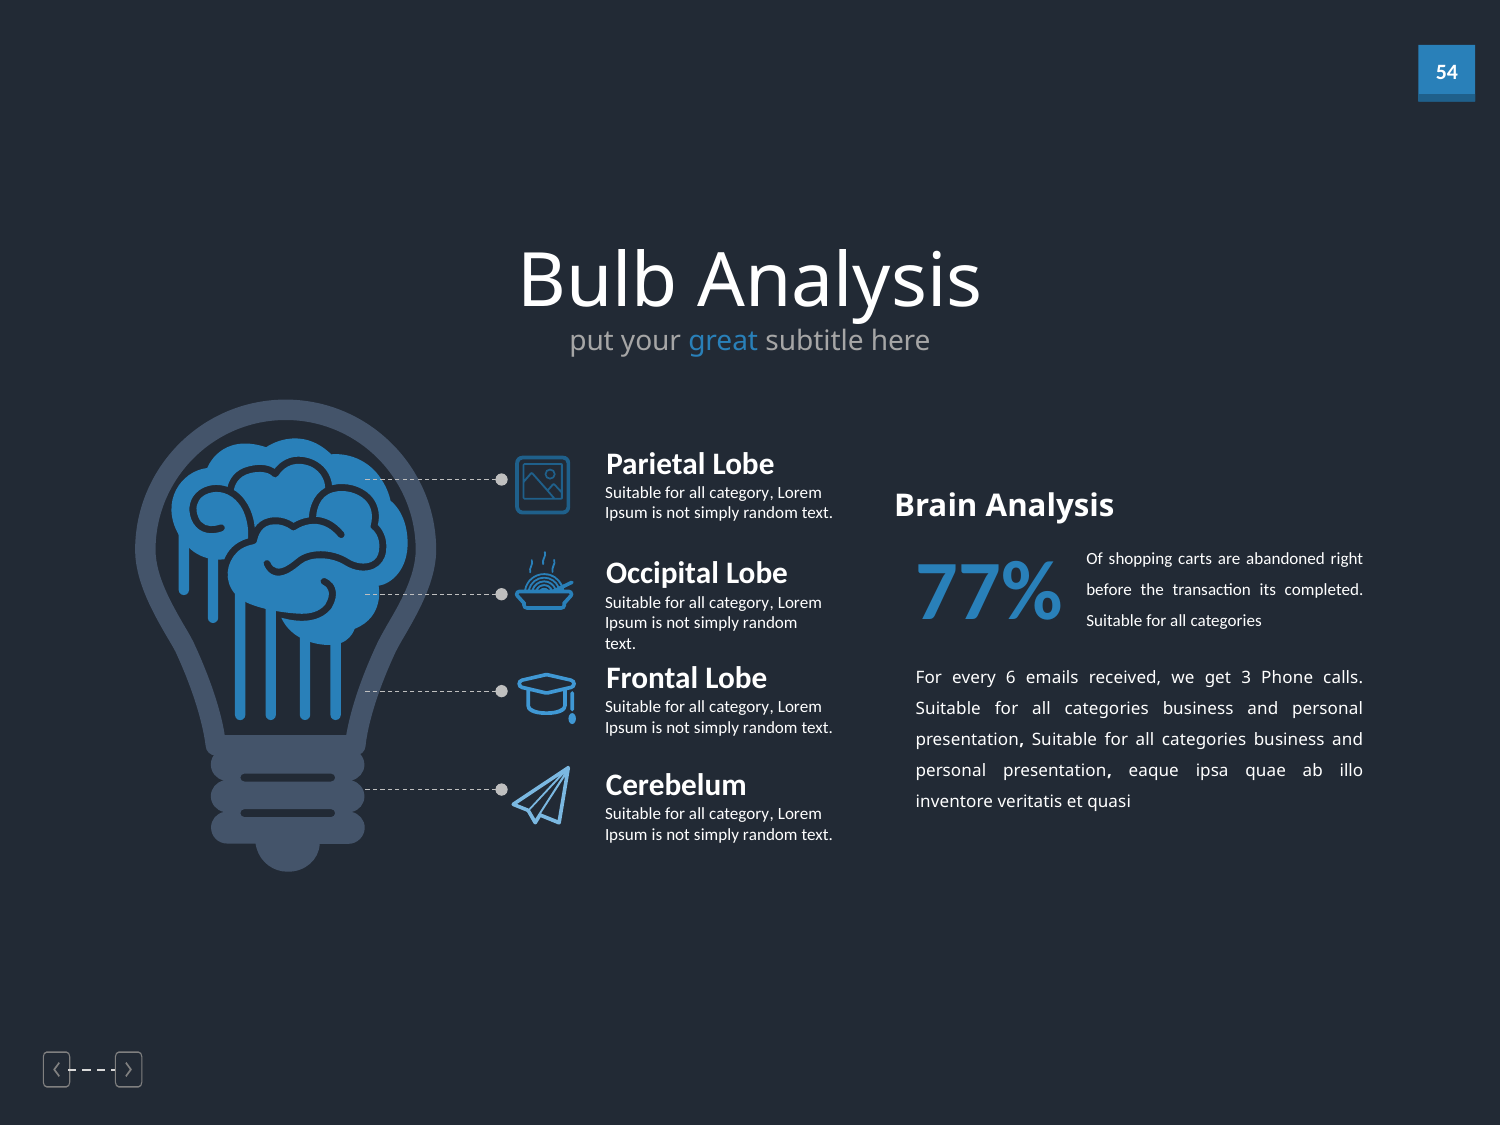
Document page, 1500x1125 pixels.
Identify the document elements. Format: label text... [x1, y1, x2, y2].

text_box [159, 423, 409, 646]
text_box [511, 455, 576, 825]
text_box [590, 545, 846, 649]
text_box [364, 479, 502, 790]
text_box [590, 756, 862, 852]
text_box Brain Analysis [879, 478, 1130, 531]
text_box put your great subtitle here [554, 330, 946, 364]
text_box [178, 527, 341, 721]
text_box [590, 649, 862, 745]
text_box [135, 399, 437, 872]
text_box For every 6 emails received, we get 3 Phone calls. Suitable for all categories business and personal presentation, Suitable for all categories business and personal presentation, eaque ipsa quae ab illo inventore veritatis et quasi [900, 649, 1379, 850]
text_box 77% [901, 527, 1078, 644]
text_box Bulb Analysis [502, 224, 998, 330]
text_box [590, 435, 866, 531]
text_box Of shopping carts are abandoned right before the transaction its completed. Suitable for all categories [1078, 529, 1379, 638]
